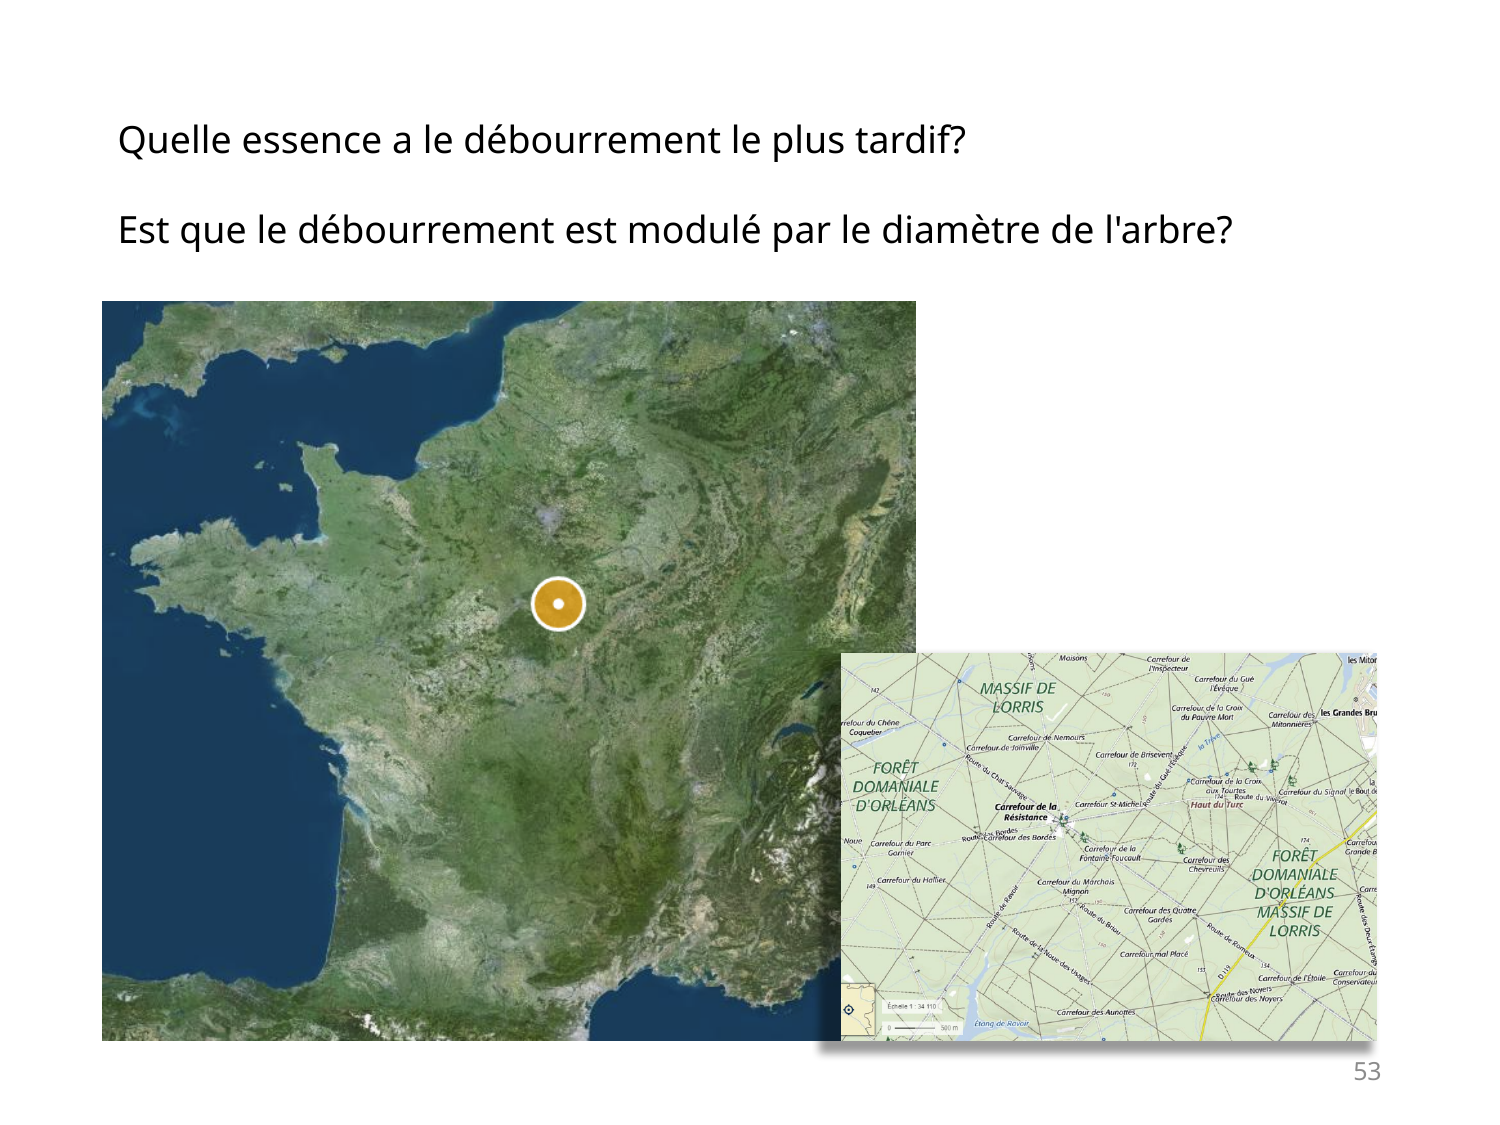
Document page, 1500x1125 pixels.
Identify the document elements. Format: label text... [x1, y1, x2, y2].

text_box Quelle essence a le débourrement le plus tardif? Est que le débourrement est modulé par le diamètre de l'arbre? [102, 108, 1357, 259]
slide_number 53 [1059, 1042, 1397, 1103]
picture [102, 301, 1377, 1041]
